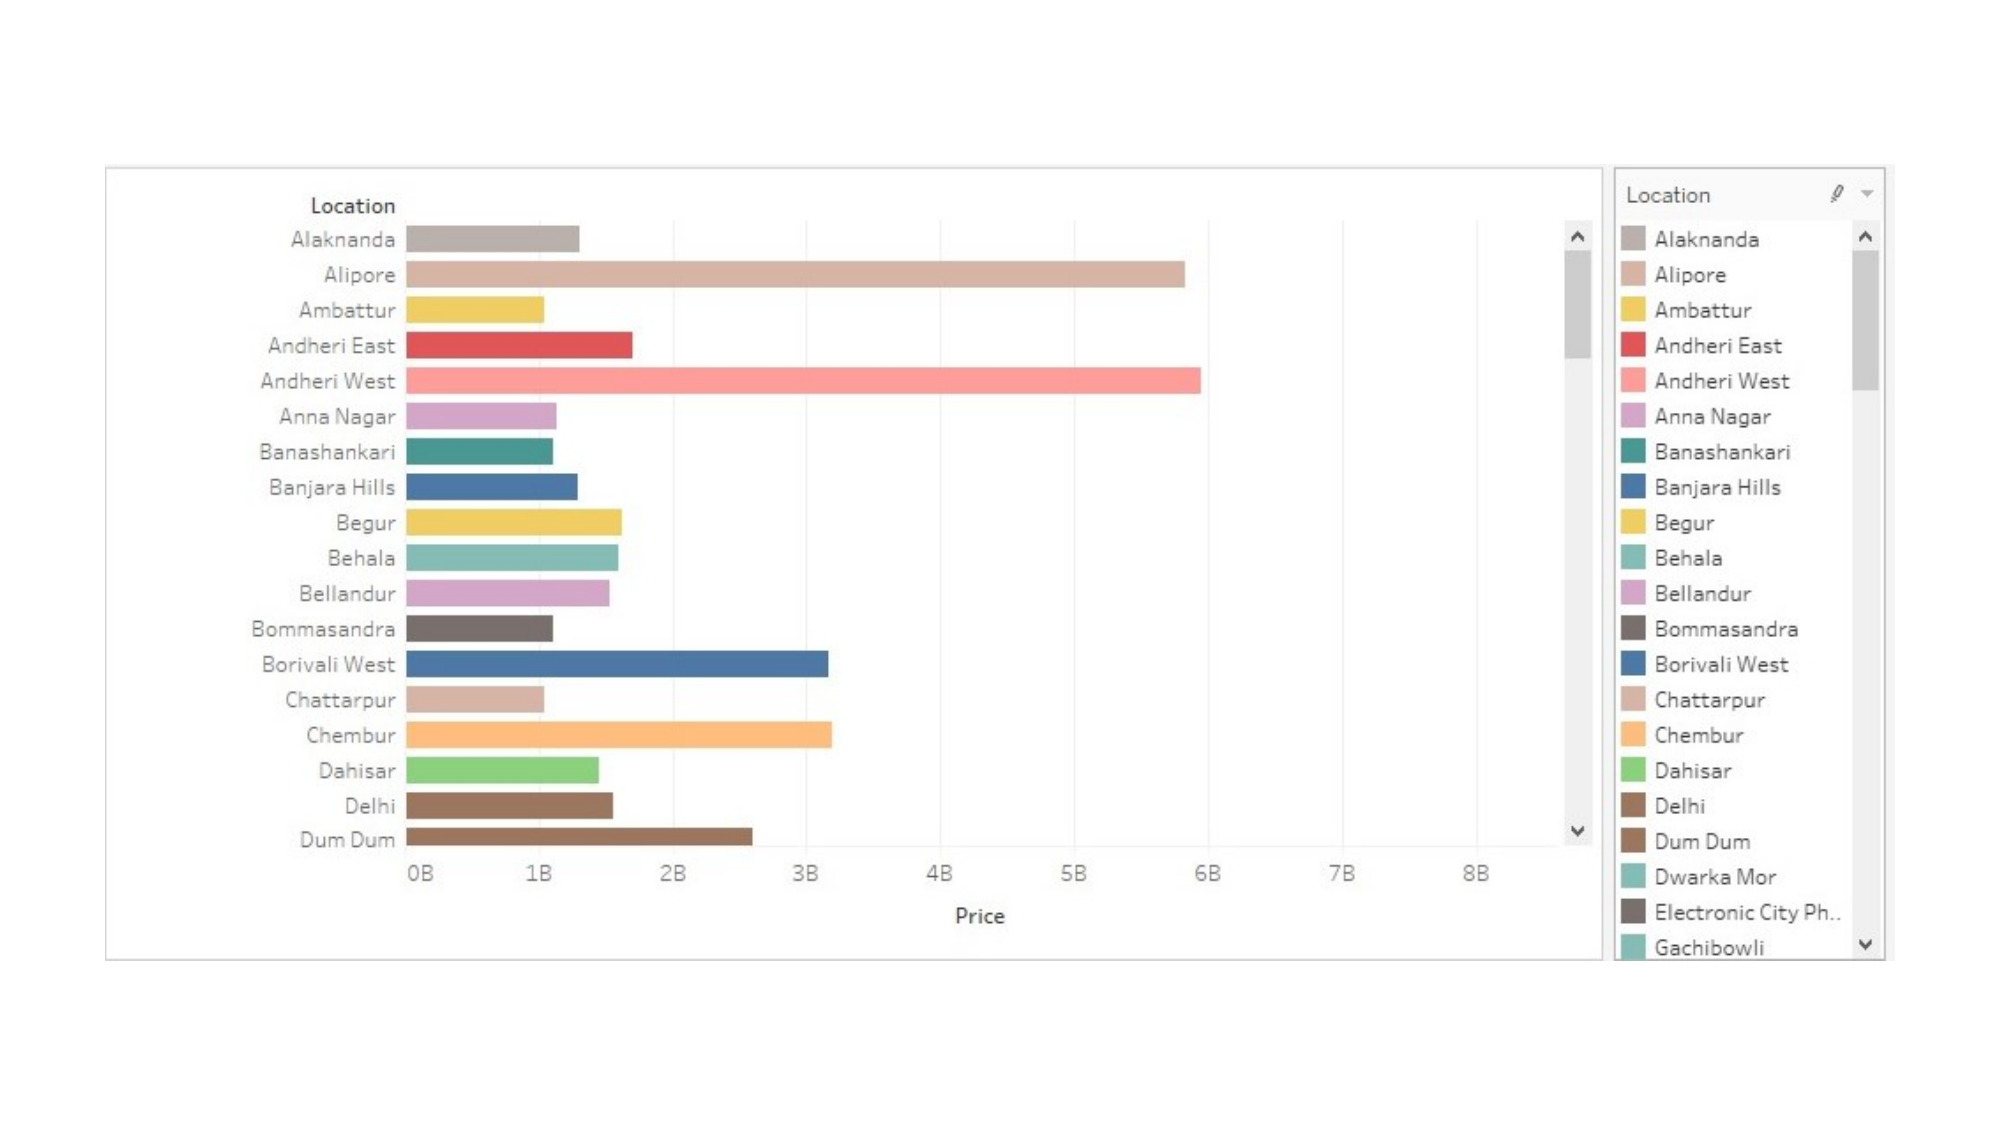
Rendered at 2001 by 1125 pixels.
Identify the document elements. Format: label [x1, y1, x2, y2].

list [105, 164, 1895, 961]
